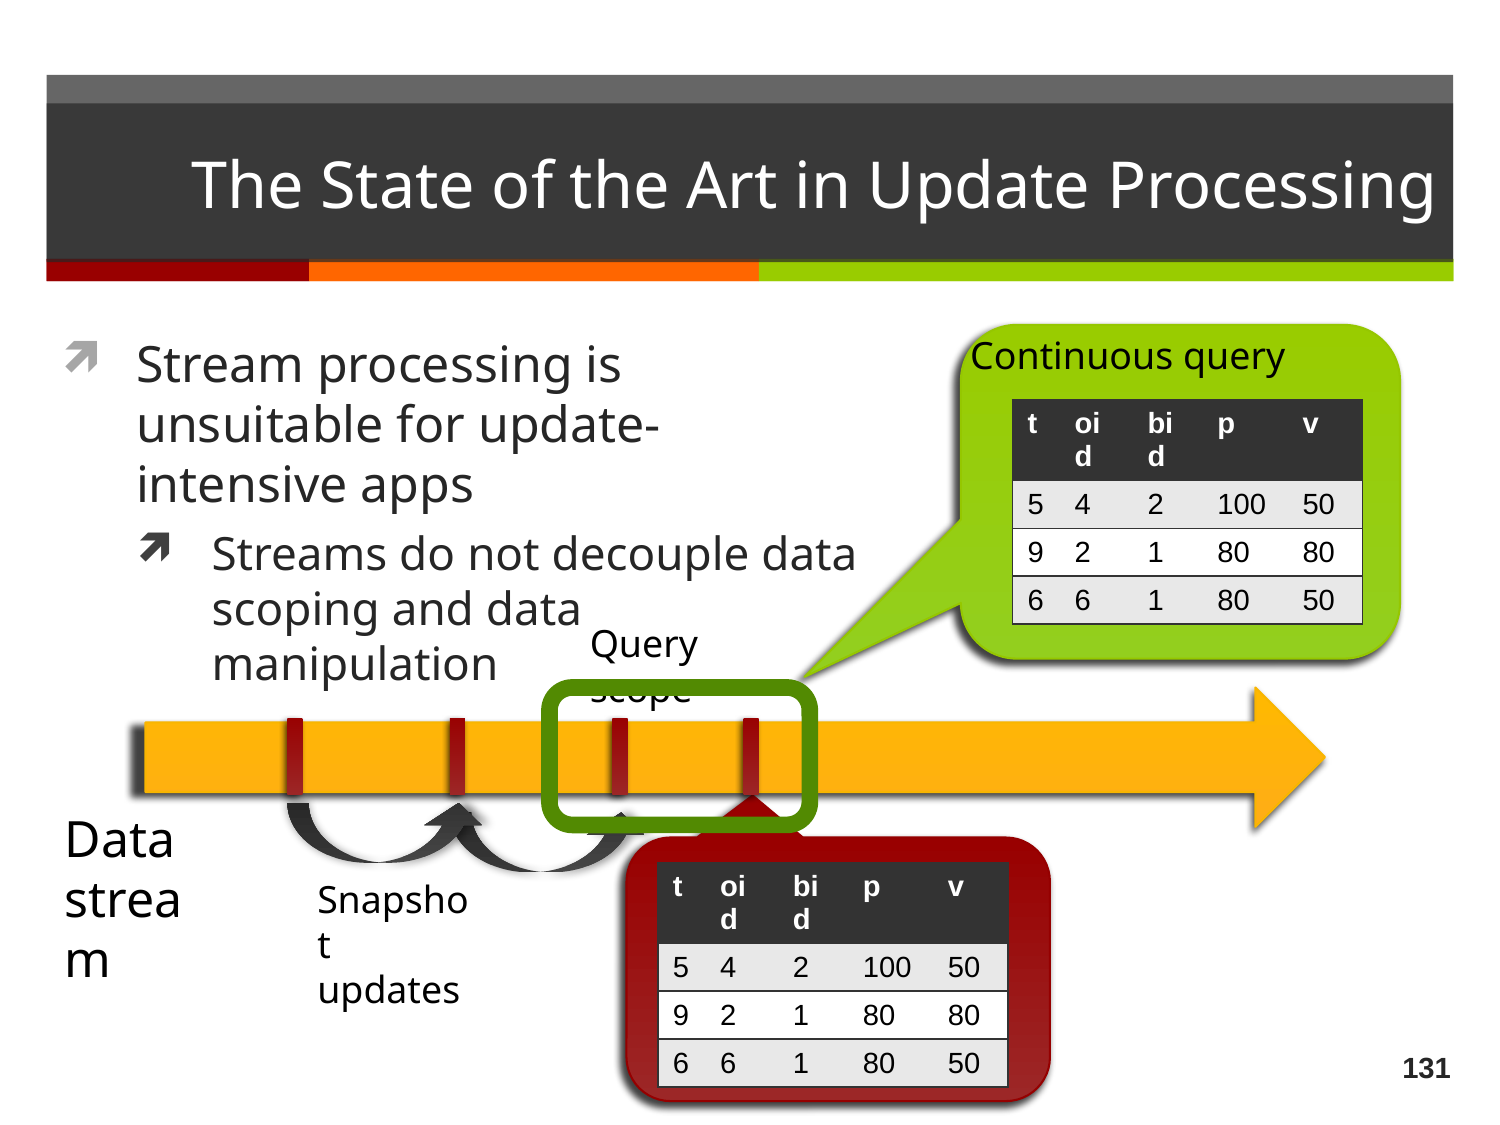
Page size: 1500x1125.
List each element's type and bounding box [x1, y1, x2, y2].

title [46, 103, 1454, 263]
table_cell [659, 1040, 1007, 1086]
text_box [287, 612, 1051, 1103]
table_header [659, 864, 1007, 943]
text_box [449, 717, 466, 796]
text_box [286, 717, 304, 796]
table_cell [1013, 481, 1362, 528]
table_cell [659, 992, 1007, 1038]
text_box [881, 323, 1402, 660]
list [46, 324, 881, 826]
table_cell [1013, 529, 1362, 575]
table_header [1013, 401, 1362, 480]
text_box [302, 868, 488, 1019]
table_cell [1013, 577, 1362, 623]
text_box [881, 686, 1326, 828]
table_cell [659, 944, 1007, 990]
text_box [50, 799, 225, 995]
